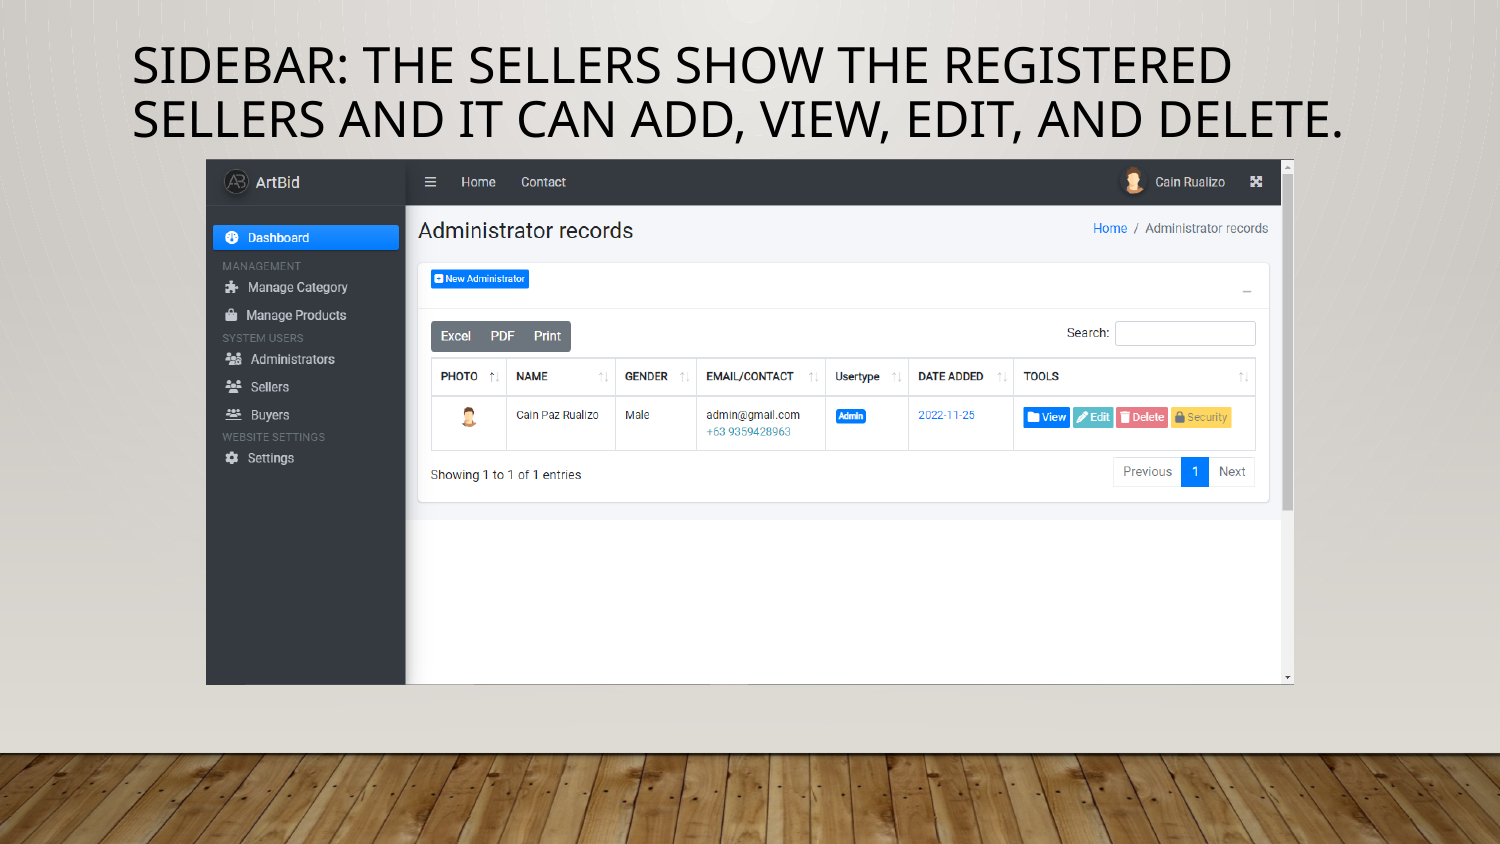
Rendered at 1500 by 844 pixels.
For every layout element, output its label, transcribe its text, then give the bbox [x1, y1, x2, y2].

picture [205, 159, 1295, 685]
title Sidebar: the Sellers show the registered sellers and it can add, view, edit, and delete. [116, 25, 1383, 157]
picture [0, 753, 1500, 844]
